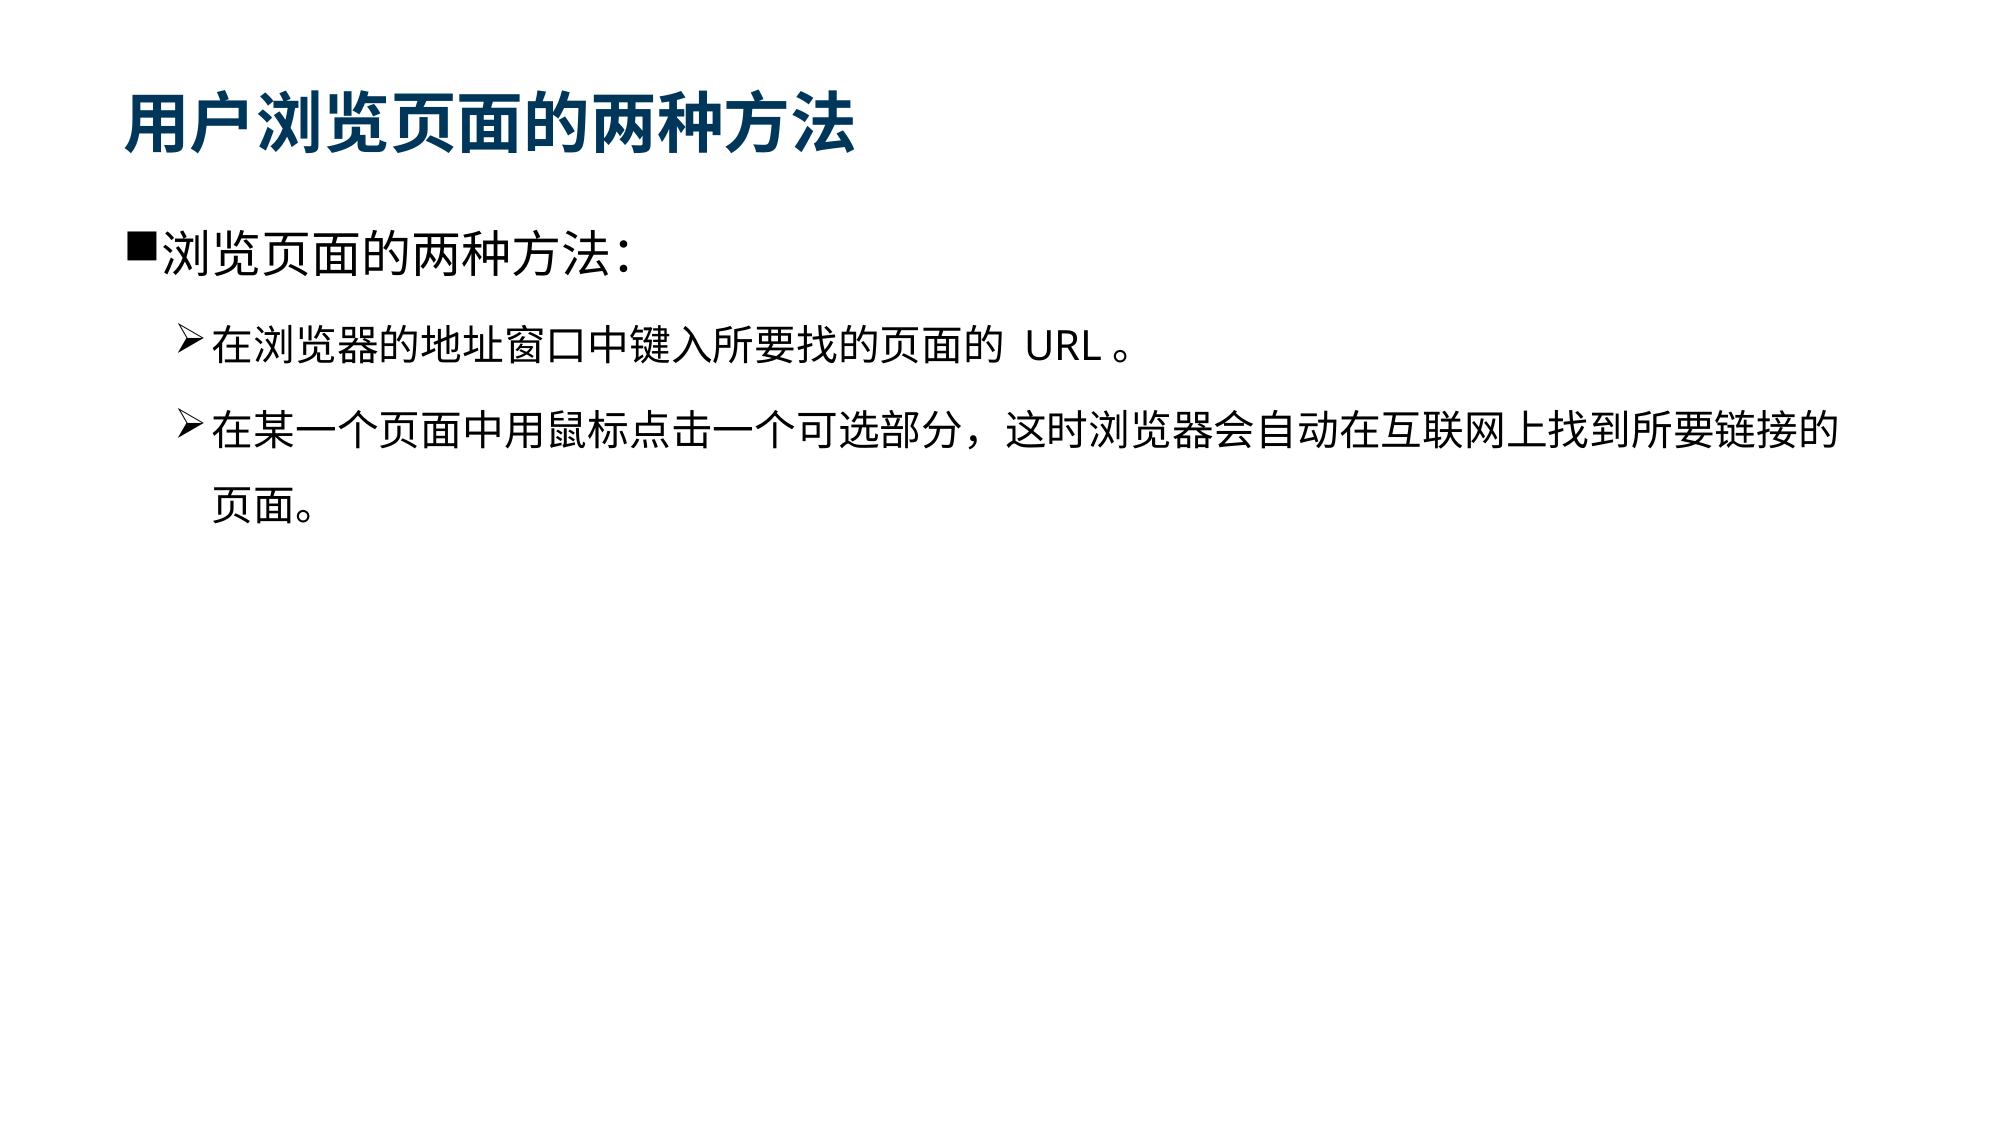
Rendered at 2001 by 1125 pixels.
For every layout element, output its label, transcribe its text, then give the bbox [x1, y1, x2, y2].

title 用户浏览页面的两种方法 [108, 21, 1890, 169]
list 浏览页面的两种方法： 在浏览器的地址窗口中键入所要找的页面的 URL。 在某一个页面中用鼠标点击一个可选部分，这时浏览器会自动在互联网上找到所要链接的页面。 [108, 185, 1890, 1007]
